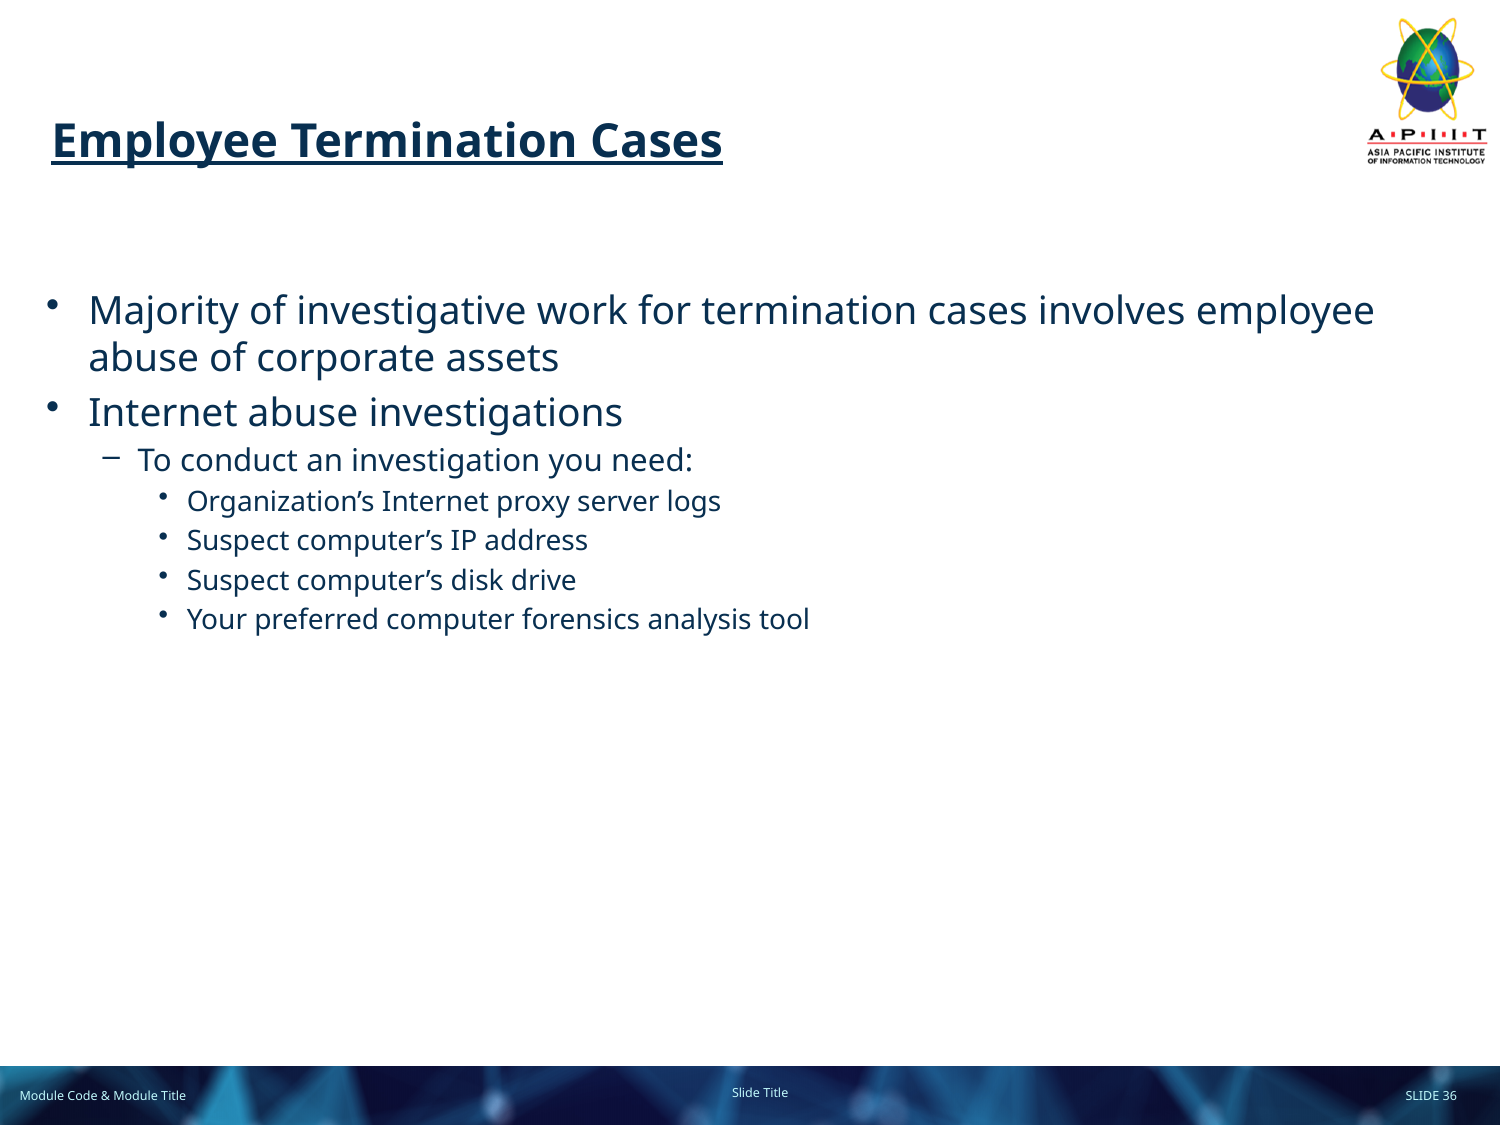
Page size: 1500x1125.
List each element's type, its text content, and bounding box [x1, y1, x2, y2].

picture [1353, 0, 1500, 182]
list Majority of investigative work for termination cases involves employee abuse of corporate assets Internet abuse investigations To conduct an investigation you need: Organization’s Internet proxy server logs Suspect computer’s IP address Suspect computer’s disk drive Your preferred computer forensics analysis tool [31, 278, 1477, 1021]
picture [0, 1066, 1500, 1125]
title Employee Termination Cases [36, 45, 1323, 233]
